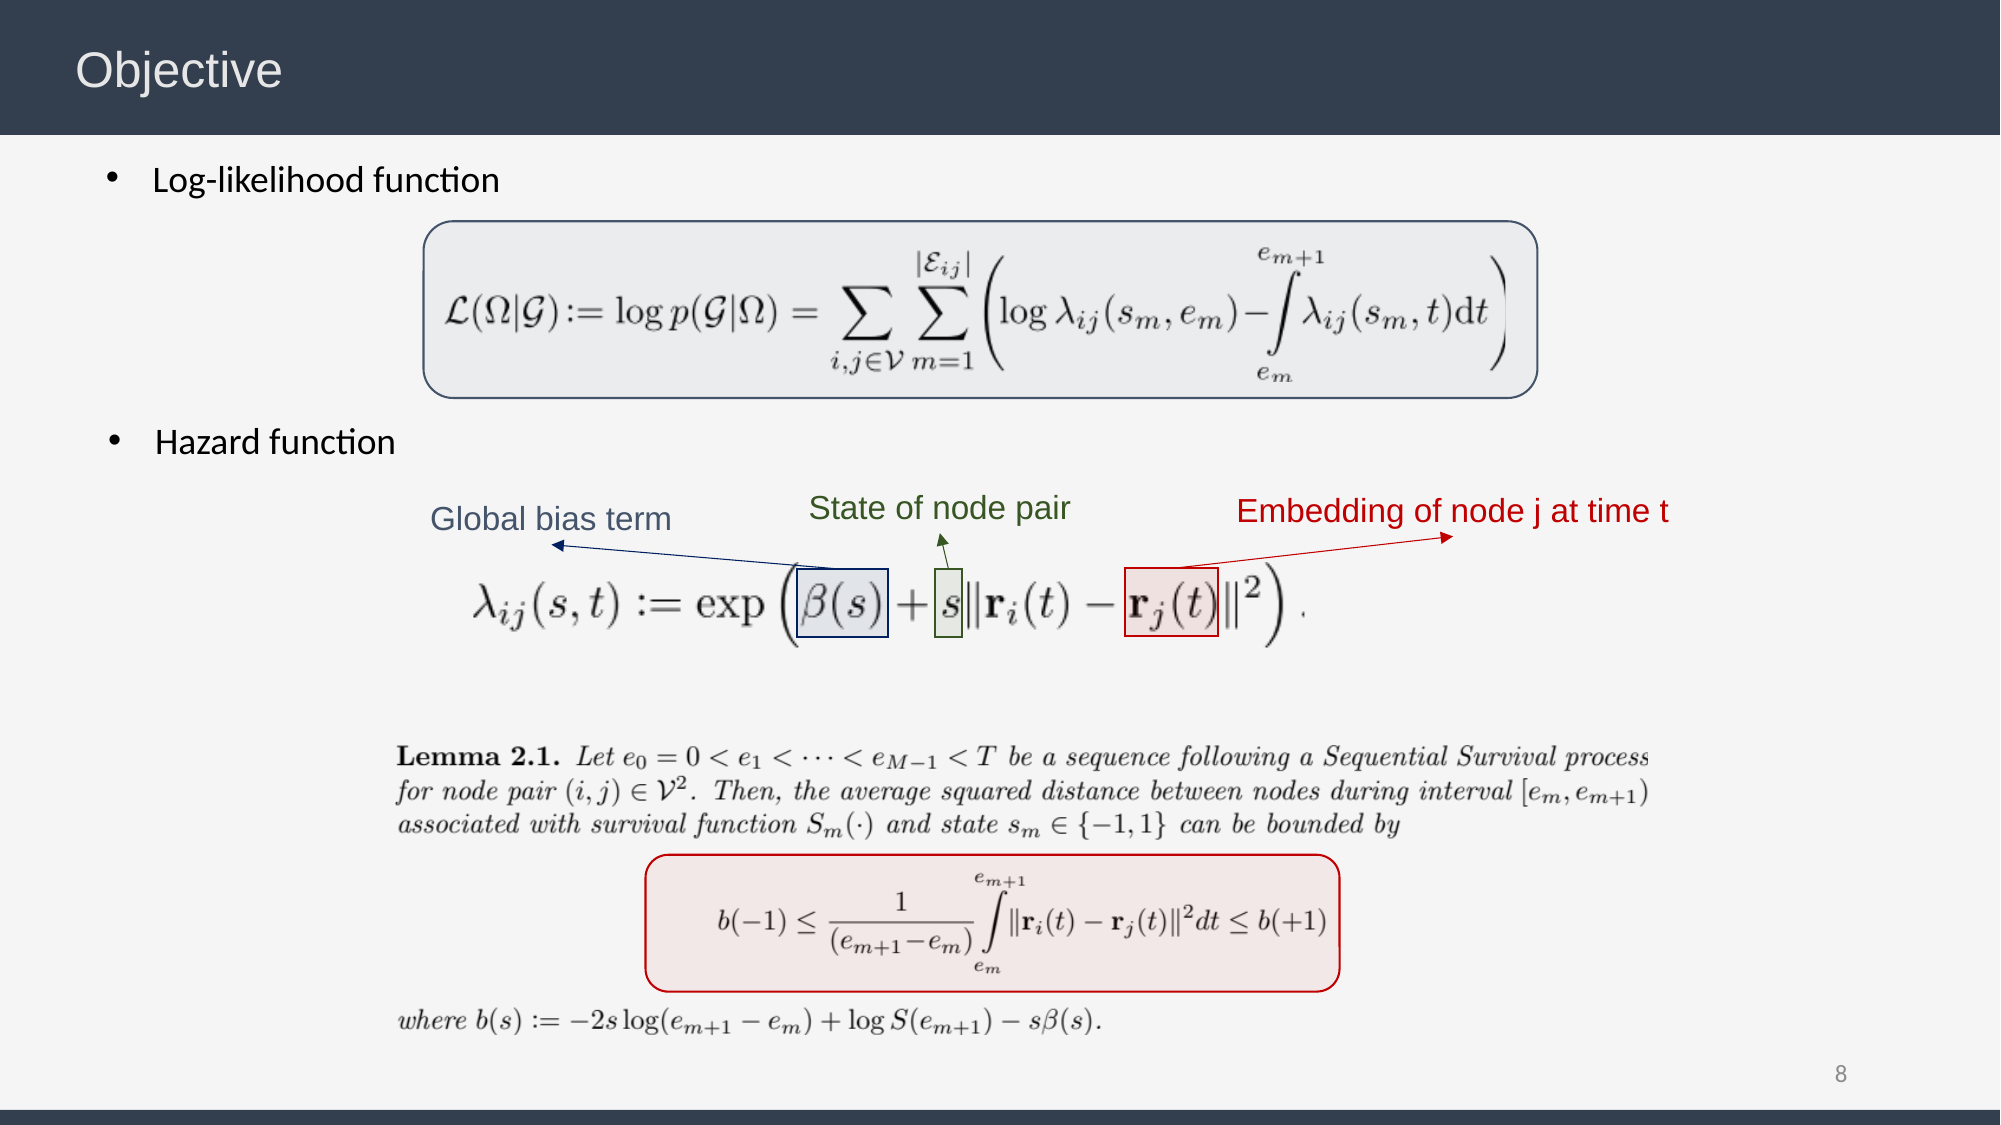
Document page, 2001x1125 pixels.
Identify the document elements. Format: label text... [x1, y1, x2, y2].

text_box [1171, 537, 1454, 569]
picture [395, 744, 1648, 1035]
text_box [422, 220, 1539, 400]
text_box Objective [0, 0, 2000, 136]
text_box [939, 533, 949, 569]
text_box Global bias term [396, 489, 707, 545]
text_box Embedding of node j at time t [1171, 481, 1735, 537]
picture [472, 562, 1305, 648]
text_box Hazard function [93, 409, 412, 469]
text_box [0, 1109, 2000, 1125]
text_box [551, 545, 843, 570]
picture [442, 246, 1506, 382]
text_box State of node pair [757, 478, 1122, 534]
text_box Log-likelihood function [91, 147, 516, 207]
slide_number 8 [1412, 1042, 1863, 1103]
